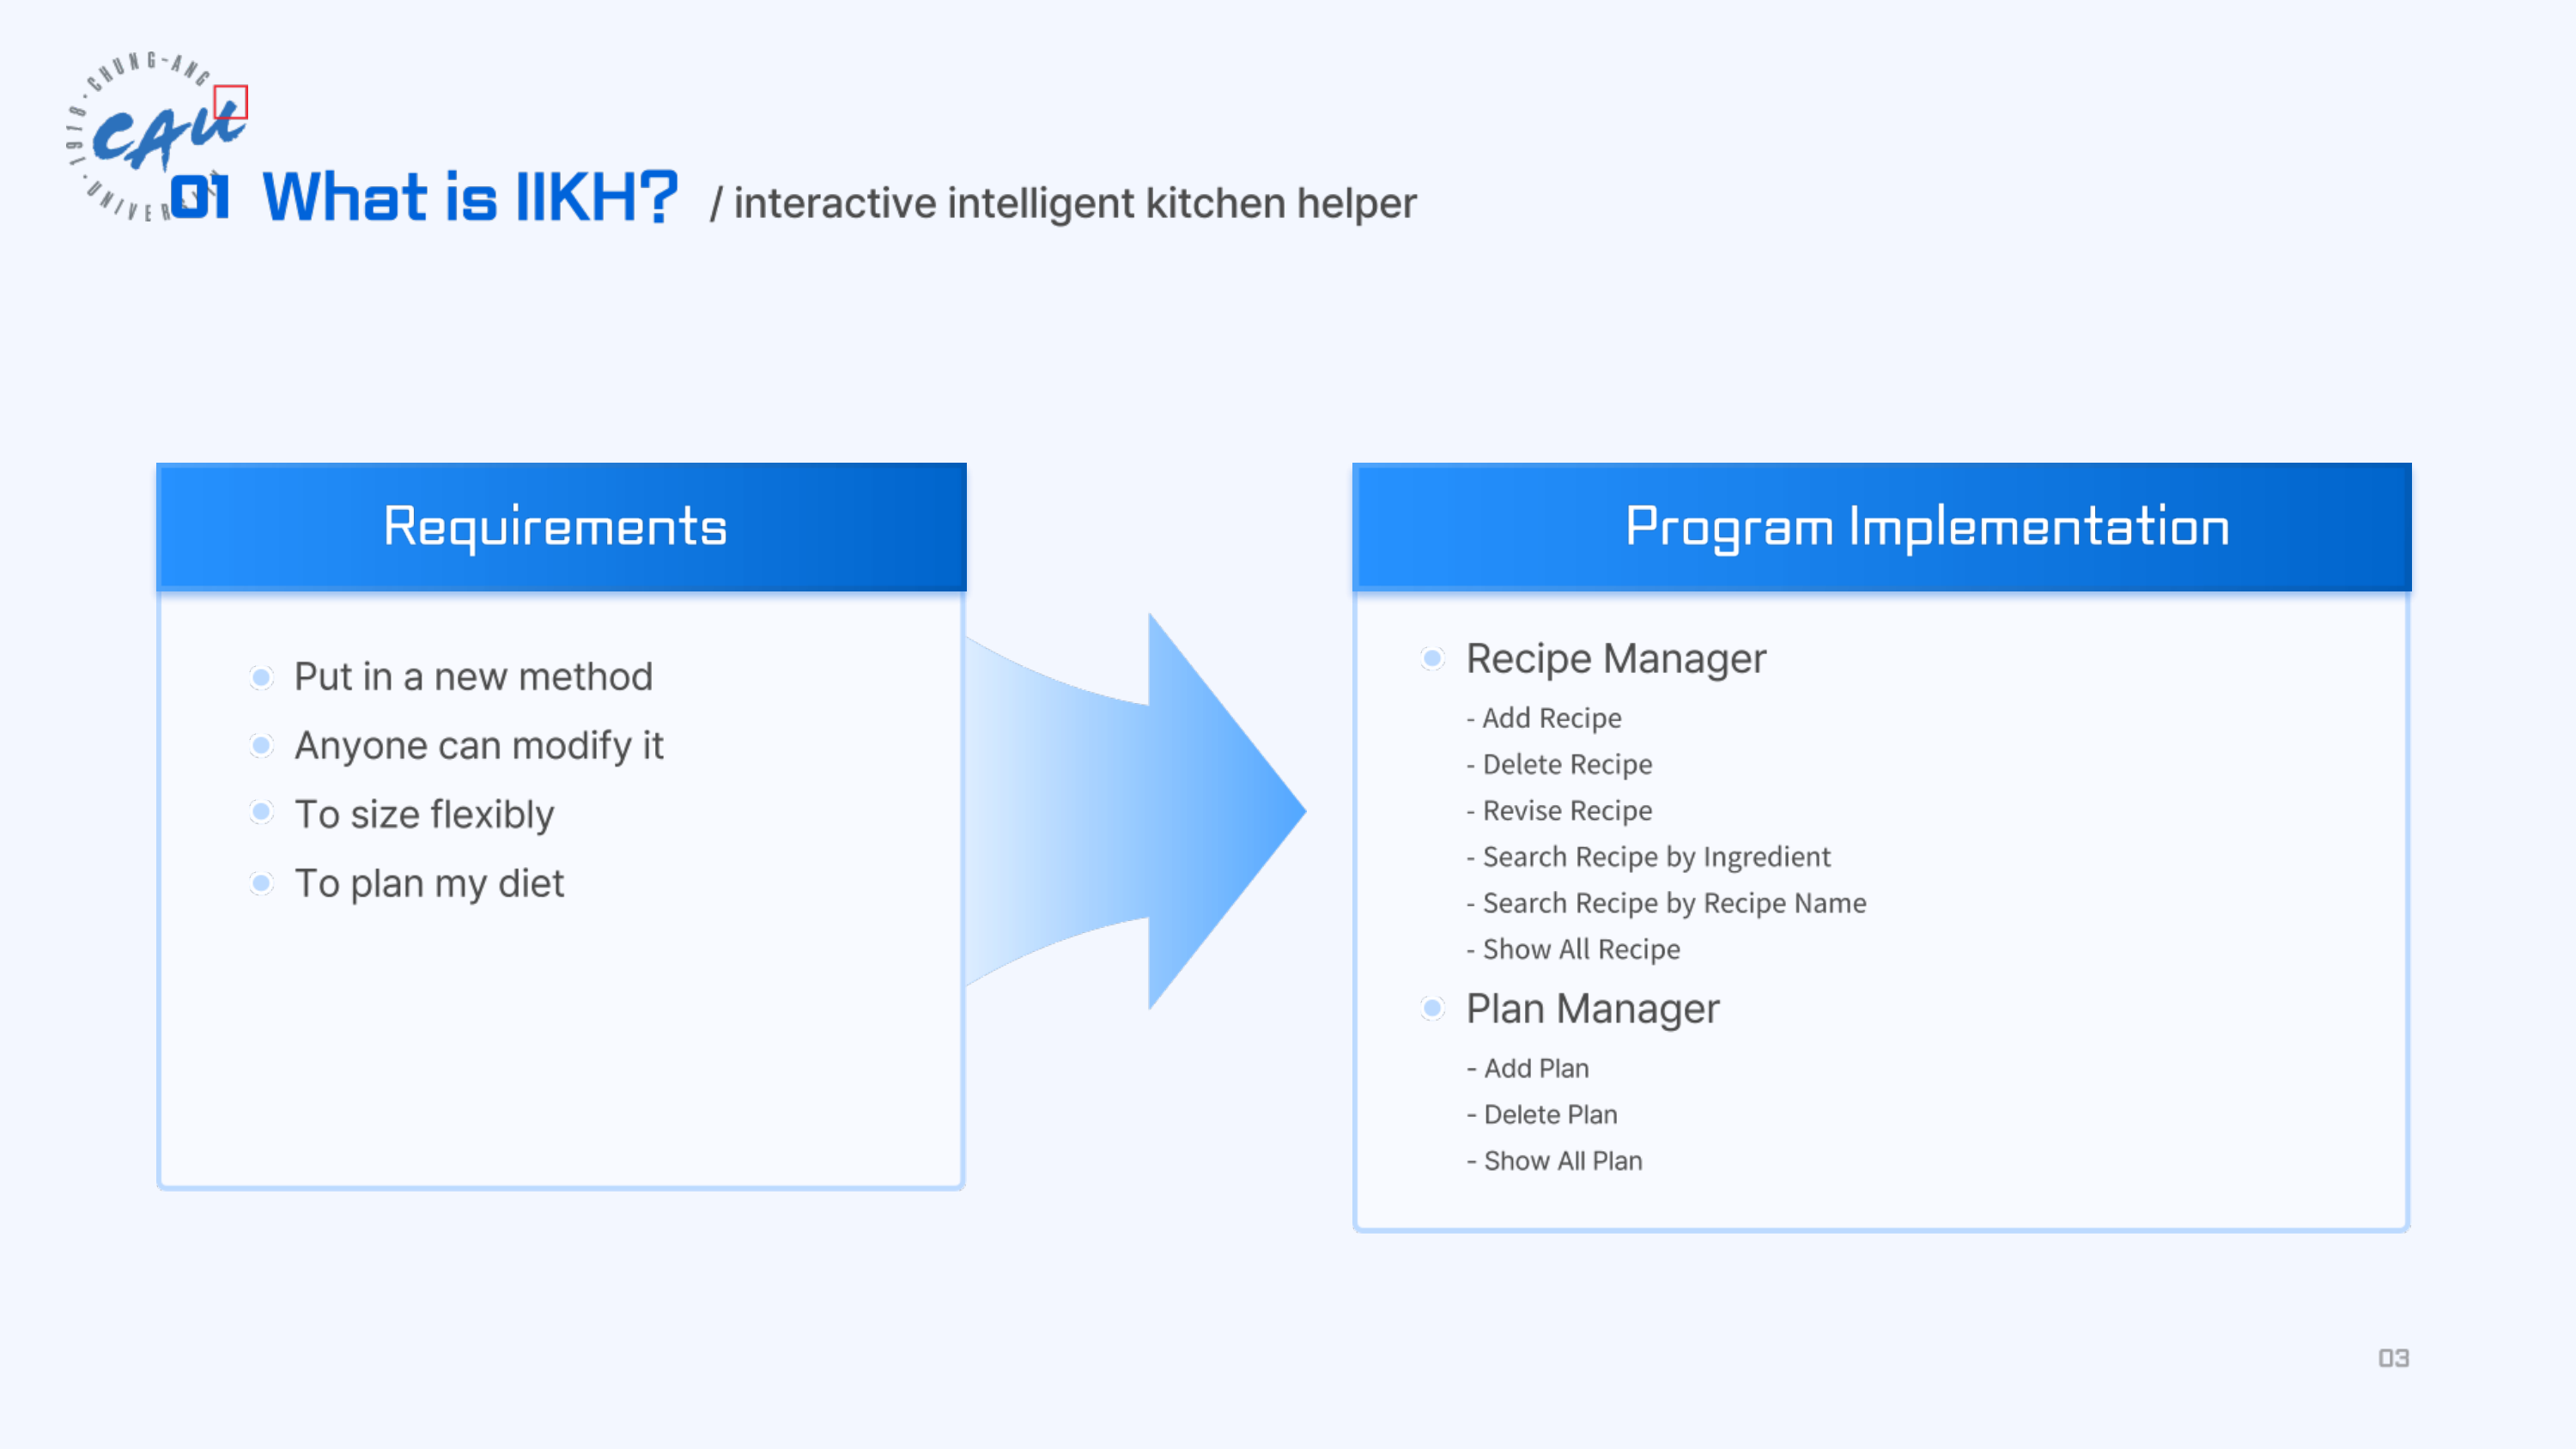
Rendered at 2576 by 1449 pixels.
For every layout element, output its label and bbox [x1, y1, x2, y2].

picture [1993, 1343, 2422, 1385]
text_box [249, 870, 275, 897]
text_box [249, 733, 275, 759]
picture [0, 405, 2576, 662]
picture [288, 644, 685, 925]
text_box [1352, 463, 2413, 592]
text_box [156, 463, 967, 592]
text_box [1420, 646, 1446, 671]
text_box [970, 585, 1307, 1039]
text_box [249, 665, 275, 691]
text_box [249, 799, 275, 825]
text_box [1420, 996, 1446, 1022]
picture [1460, 623, 1886, 1341]
text_box [1352, 597, 2413, 1234]
picture [161, 149, 1441, 273]
text_box [66, 51, 248, 221]
text_box [156, 597, 967, 1191]
picture [357, 485, 750, 580]
picture [1599, 485, 2251, 580]
